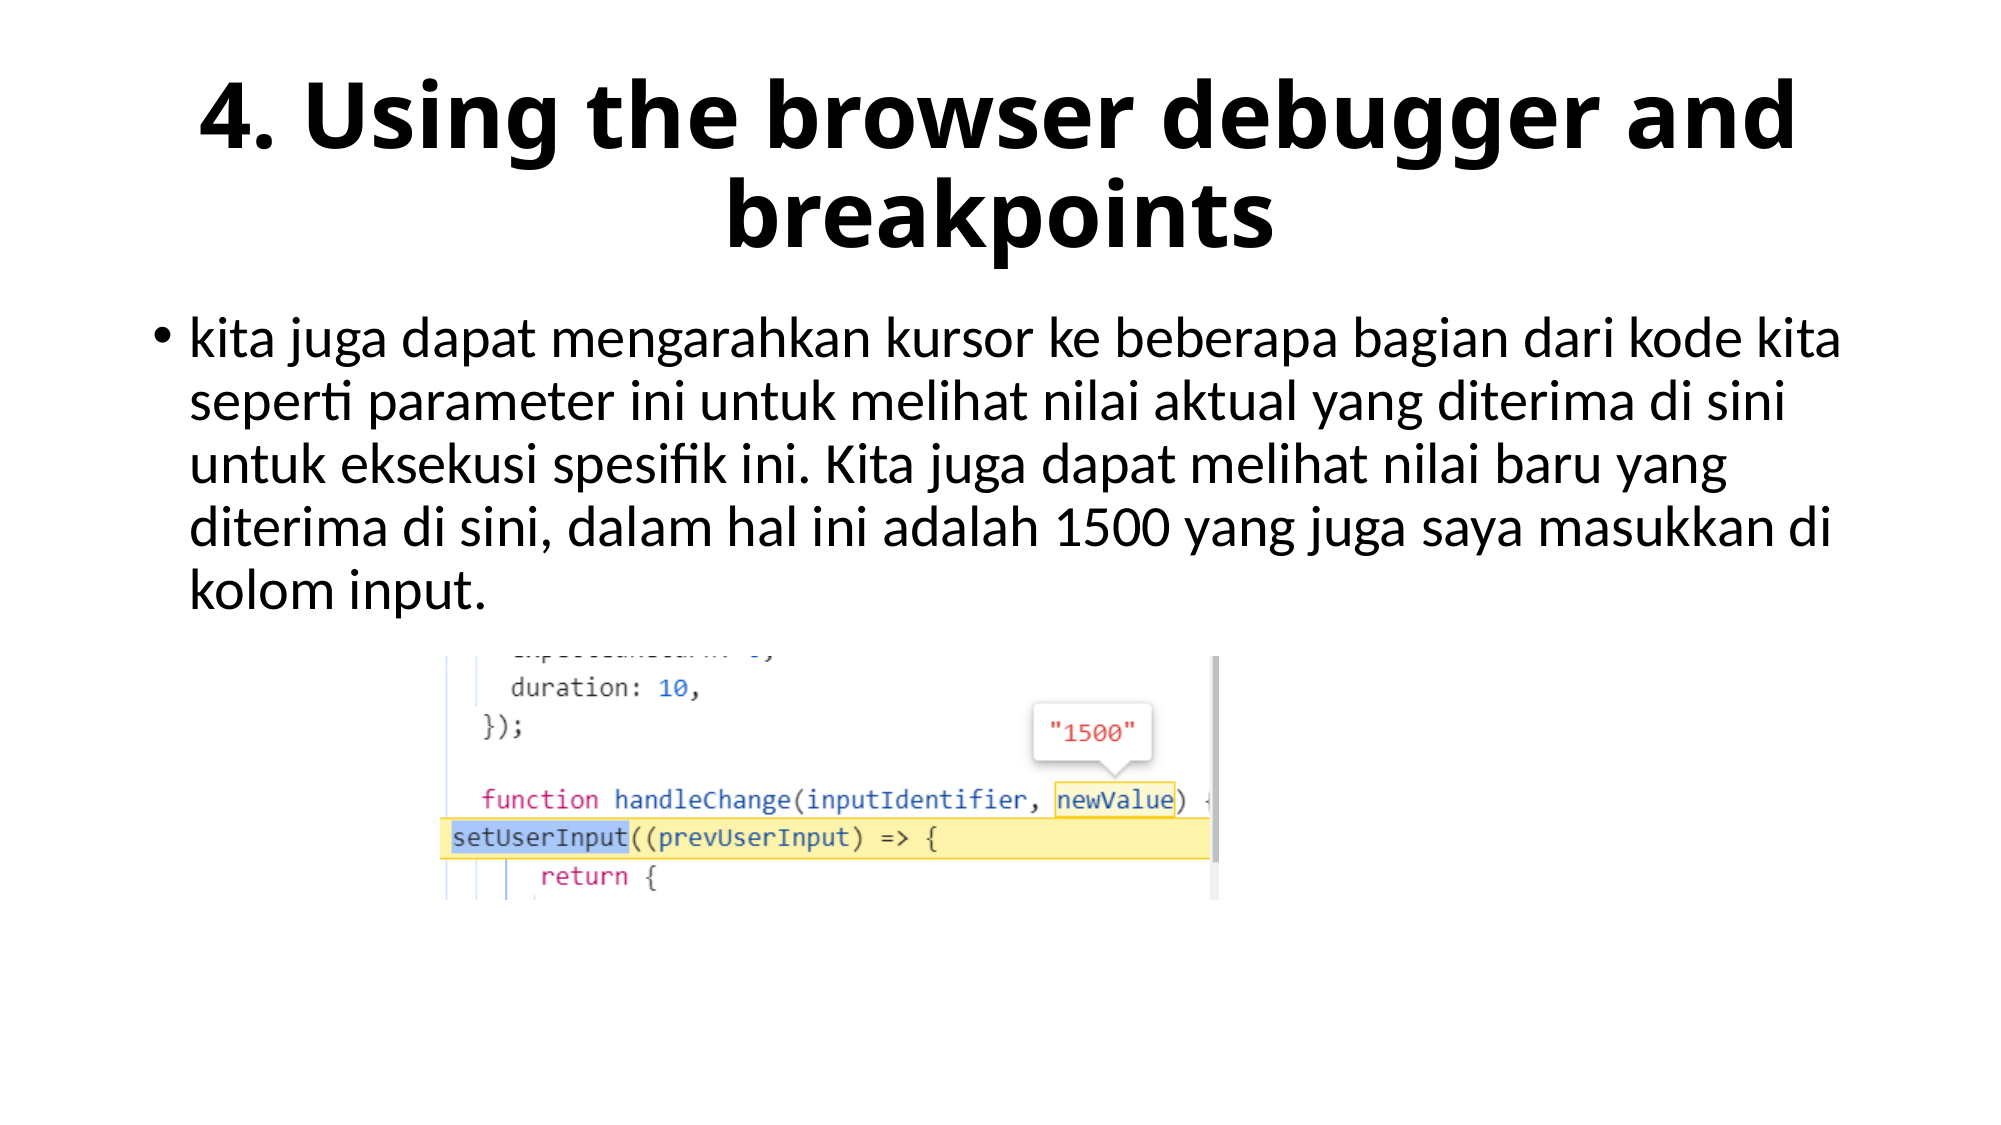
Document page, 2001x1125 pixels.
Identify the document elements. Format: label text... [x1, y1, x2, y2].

title 4. Using the browser debugger and breakpoints [137, 59, 1863, 278]
list kita juga dapat mengarahkan kursor ke beberapa bagian dari kode kita seperti parameter ini untuk melihat nilai aktual yang diterima di sini untuk eksekusi spesifik ini. Kita juga dapat melihat nilai baru yang diterima di sini, dalam hal ini adalah 1500 yang juga saya masukkan di kolom input. [137, 299, 1863, 1014]
picture [440, 656, 1219, 900]
